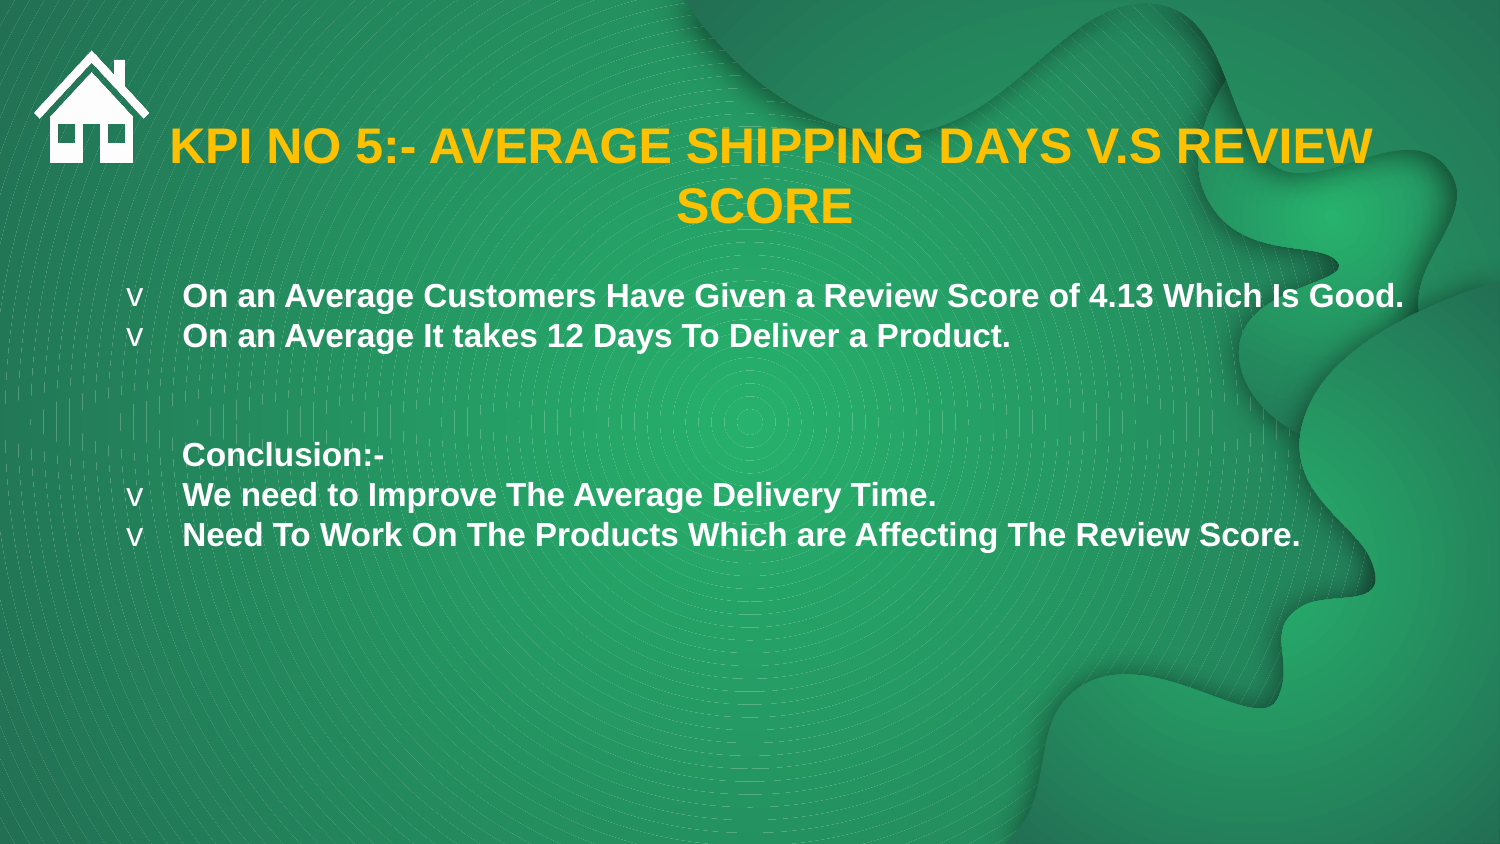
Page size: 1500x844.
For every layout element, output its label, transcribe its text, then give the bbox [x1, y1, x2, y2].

picture [25, 31, 159, 182]
text_box KPI NO 5:- AVERAGE SHIPPING DAYS V.S REVIEW SCORE On an Average Customers Have Given a Review Score of 4.13 Which Is Good. On an Average It takes 12 Days To Deliver a Product. Conclusion:- We need to Improve The Average Delivery Time. Need To Work On The Products Which are Affecting The Review Score. [111, 106, 1432, 651]
